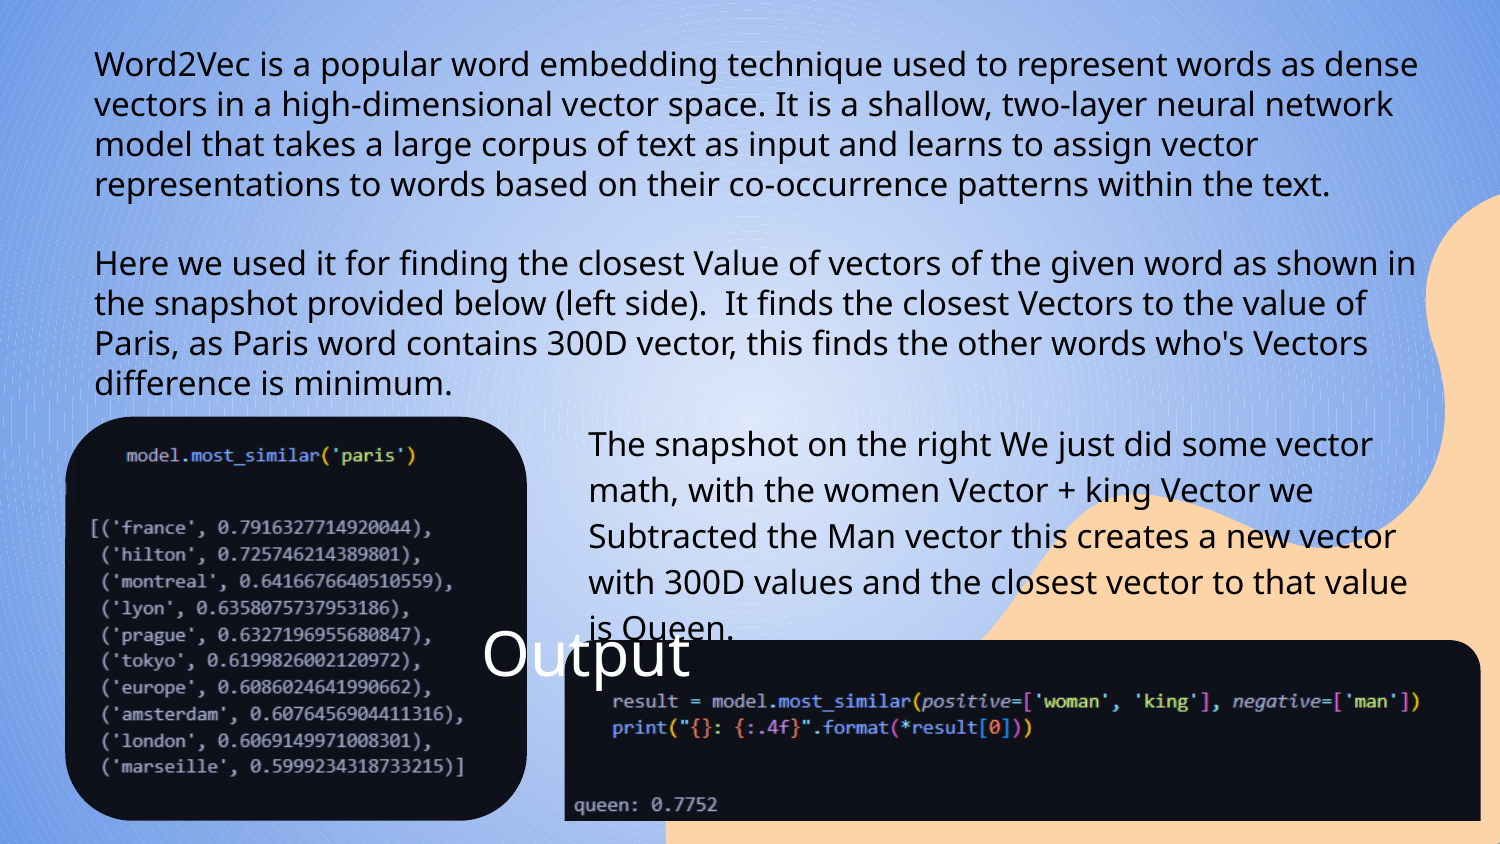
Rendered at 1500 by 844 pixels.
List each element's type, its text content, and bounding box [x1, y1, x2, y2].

text_box Output [532, 598, 707, 704]
picture [64, 416, 528, 821]
text_box Word2Vec is a popular word embedding technique used to represent words as dense vectors in a high-dimensional vector space. It is a shallow, two-layer neural network model that takes a large corpus of text as input and learns to assign vector representations to words based on their co-occurrence patterns within the text. Here we used it for finding the closest Value of vectors of the given word as shown in the snapshot provided below (left side). It finds the closest Vectors to the value of Paris, as Paris word contains 300D vector, this finds the other words who's Vectors difference is minimum. [79, 27, 1449, 577]
picture [564, 639, 1481, 822]
text_box The snapshot on the right We just did some vector math, with the women Vector + king Vector we Subtracted the Man vector this creates a new vector with 300D values and the closest vector to that value is Queen. [573, 402, 1449, 638]
